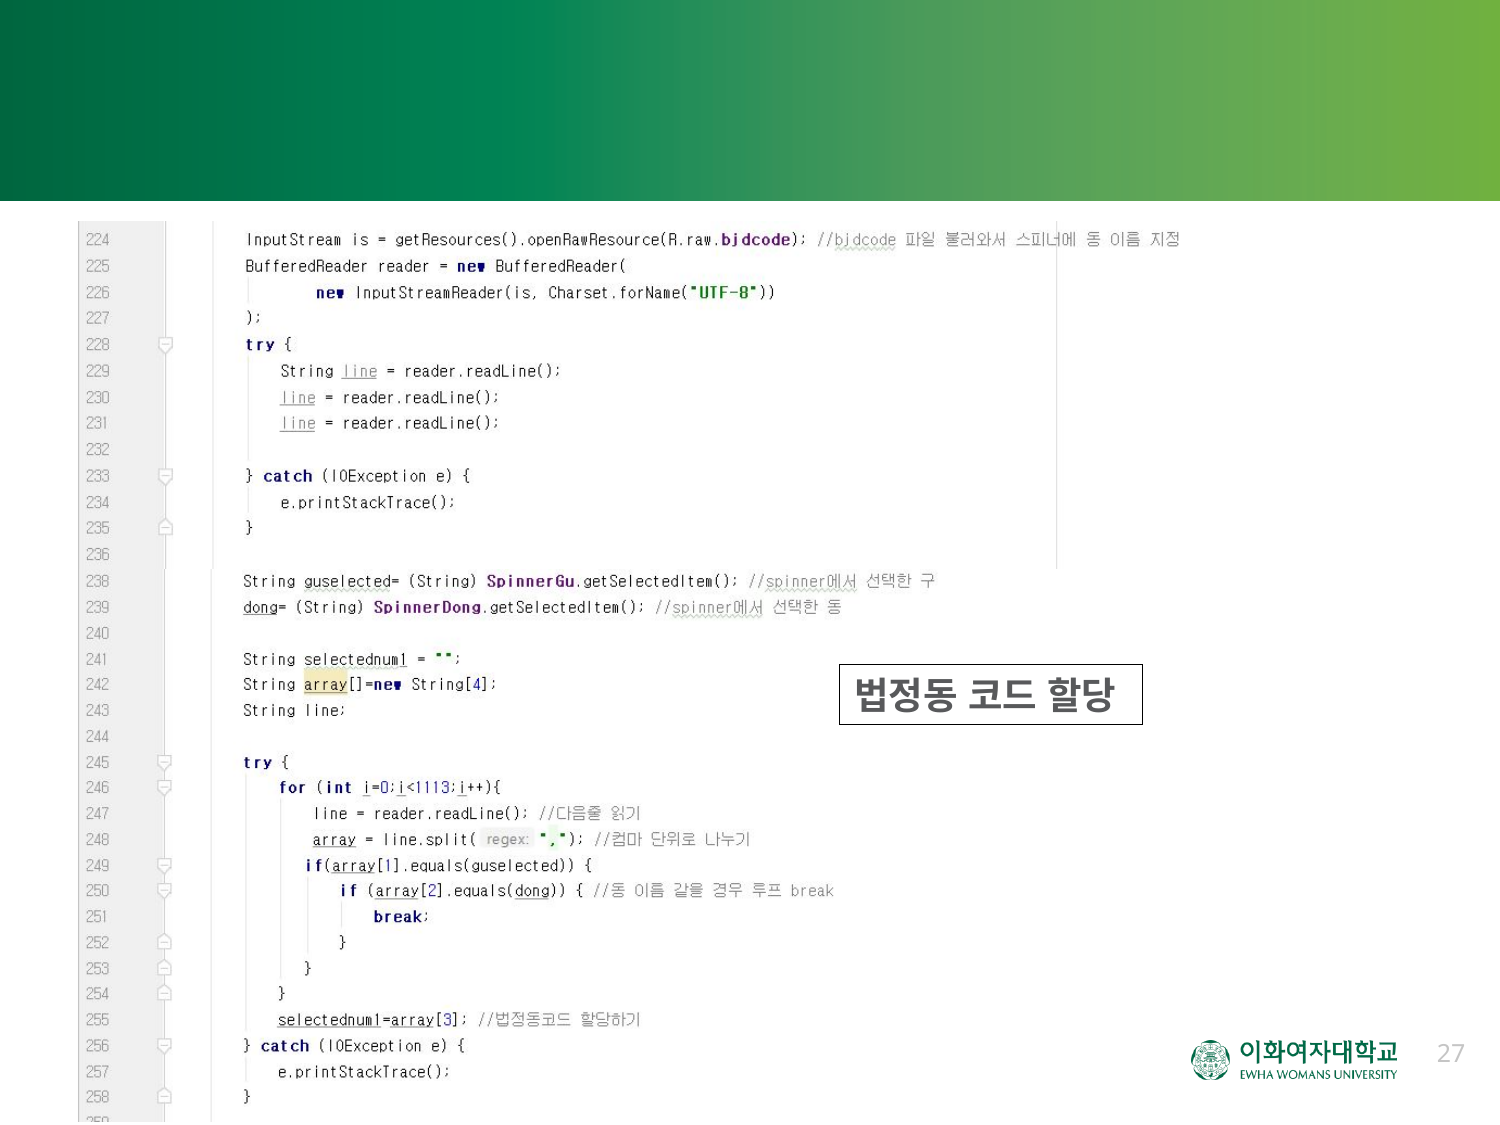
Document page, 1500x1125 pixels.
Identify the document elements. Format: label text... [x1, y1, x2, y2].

picture [0, 0, 1500, 201]
slide_number 27 [1142, 1024, 1481, 1085]
text_box 법정동 코드 할당 [981, 664, 1143, 725]
picture [54, 221, 1370, 1123]
